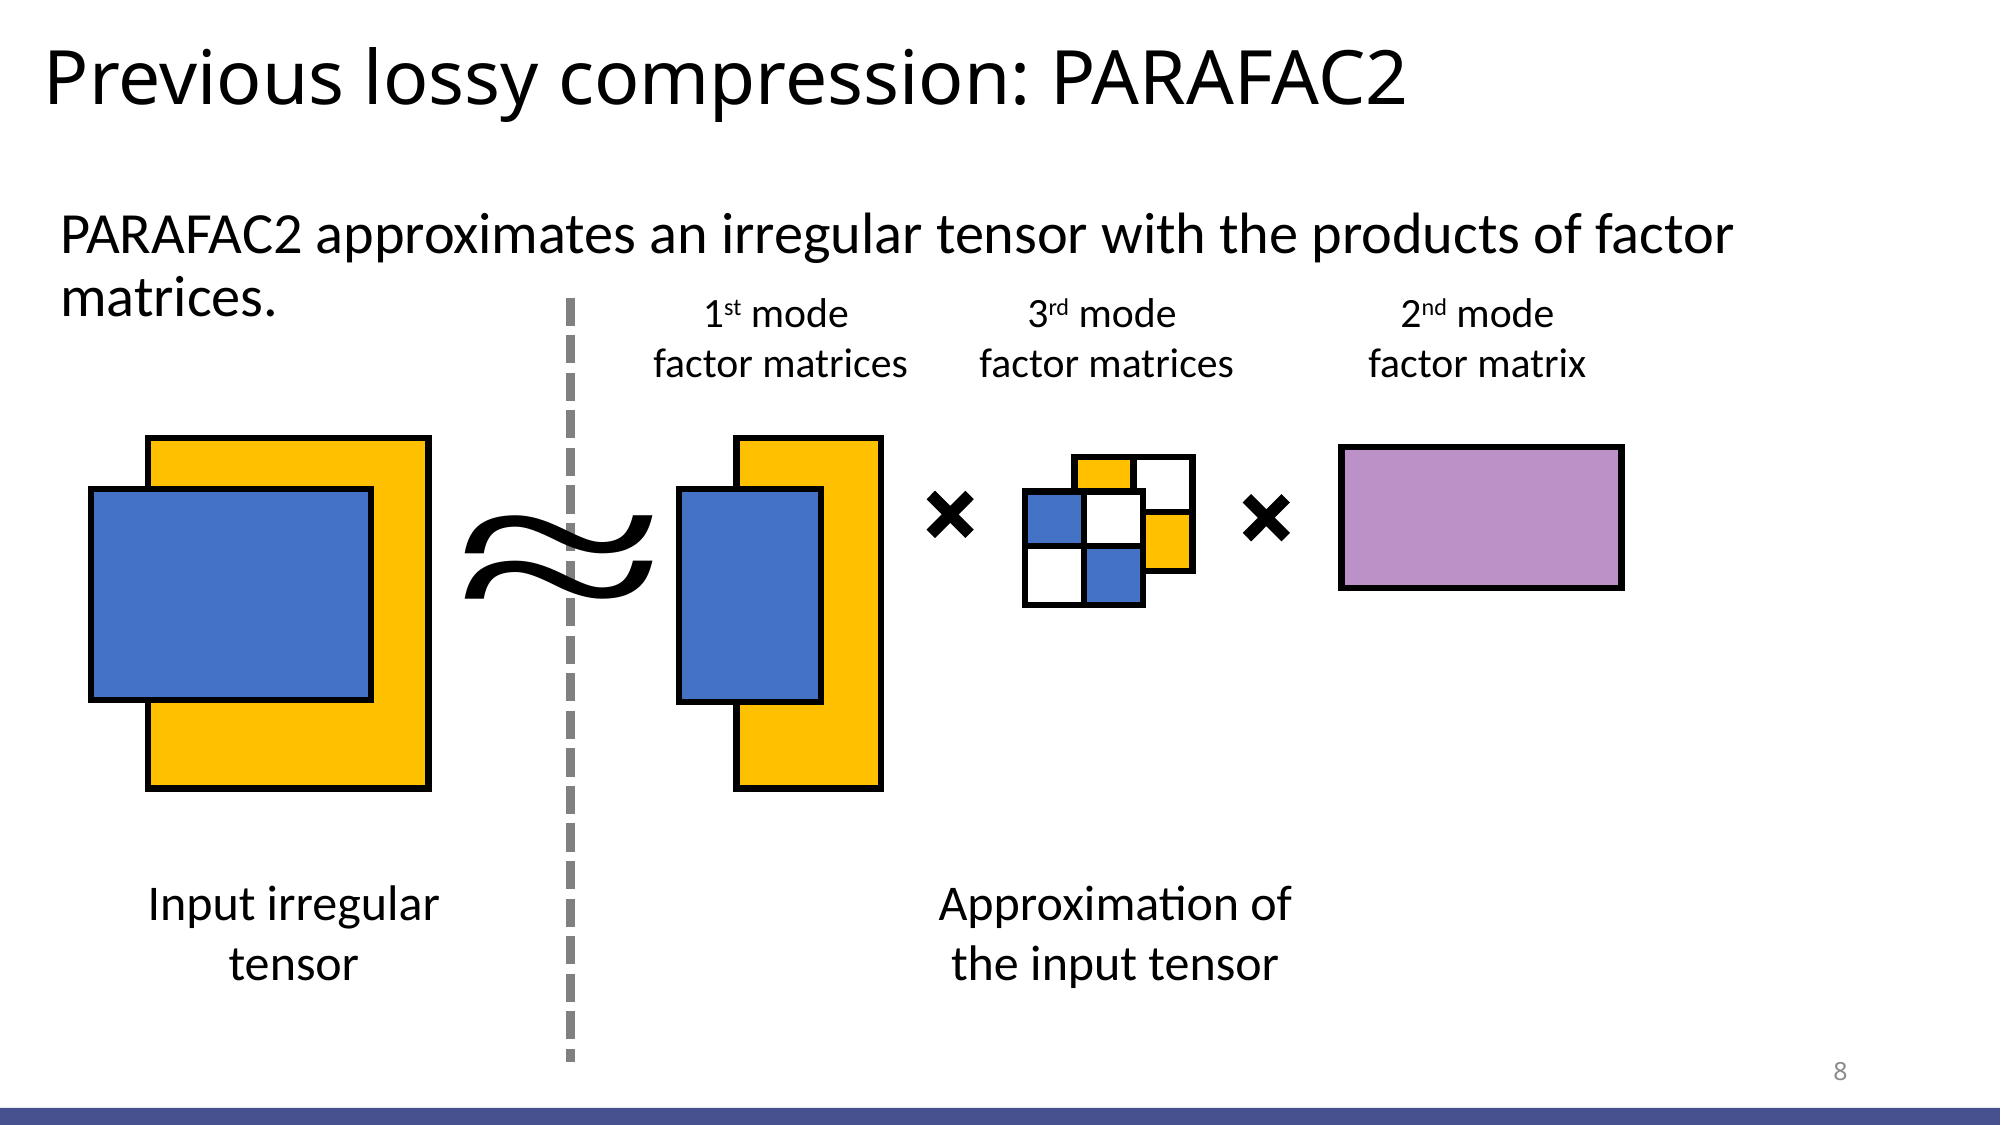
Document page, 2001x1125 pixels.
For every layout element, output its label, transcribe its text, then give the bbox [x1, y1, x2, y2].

text_box 2nd mode factor matrix [1353, 278, 1602, 394]
text_box Input irregular tensor [126, 862, 462, 998]
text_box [90, 437, 429, 789]
text_box [926, 490, 974, 539]
text_box 3rd mode factor matrices [964, 278, 1249, 394]
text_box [679, 437, 882, 789]
title Previous lossy compression: PARAFAC2 [28, 22, 1955, 139]
text_box Approximation of the input tensor [866, 862, 1364, 998]
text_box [1025, 457, 1193, 606]
text_box [1242, 494, 1290, 542]
list PARAFAC2 approximates an irregular tensor with the products of factor matrices. [45, 195, 1972, 1014]
text_box 1st mode factor matrices [638, 278, 923, 394]
text_box [1340, 446, 1623, 589]
slide_number 8 [1412, 1042, 1863, 1103]
